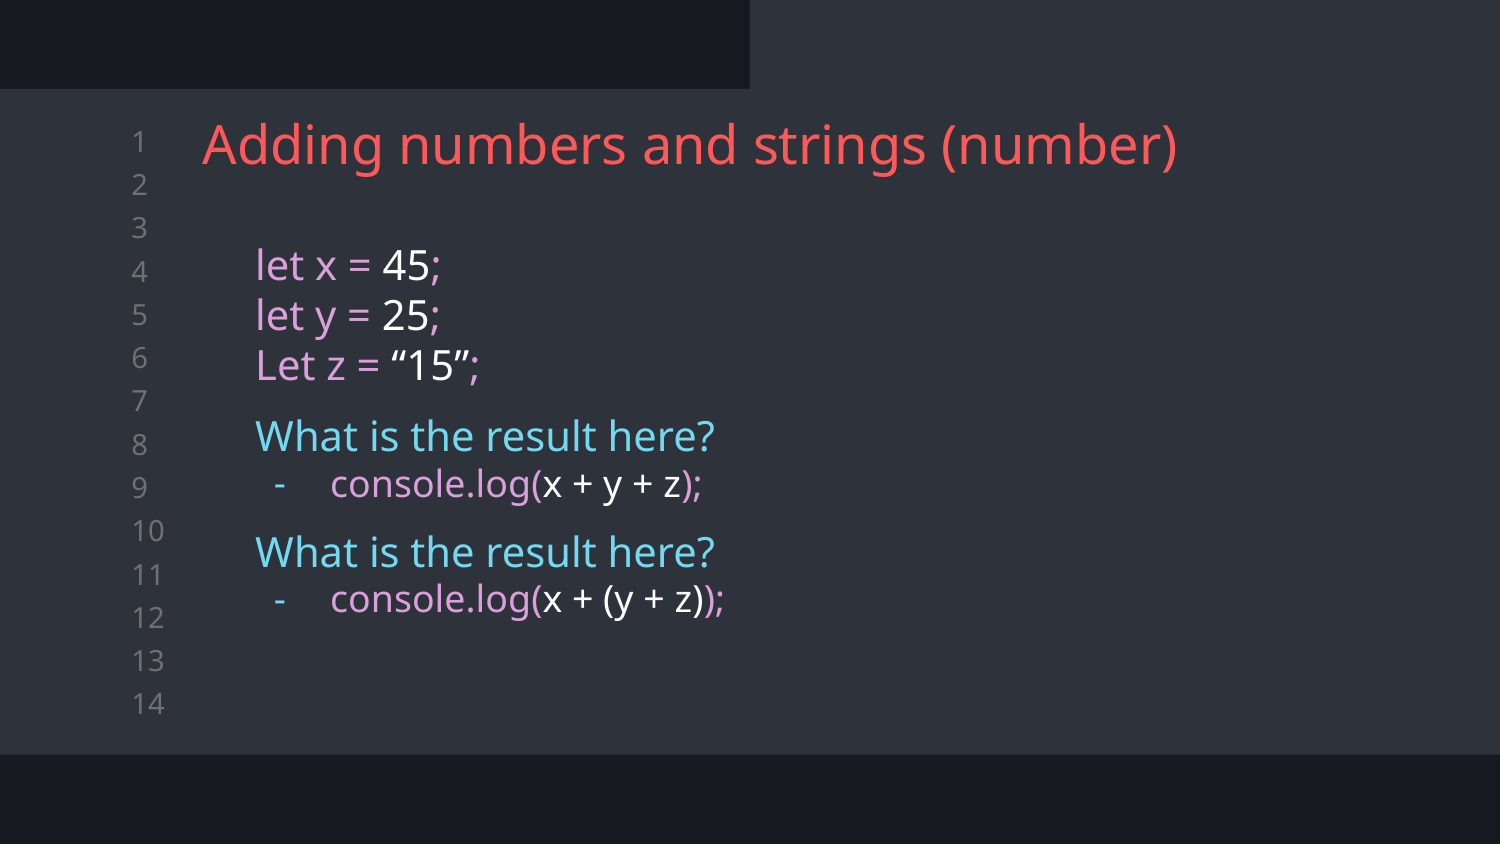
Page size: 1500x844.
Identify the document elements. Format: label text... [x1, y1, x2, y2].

title Adding numbers and strings (number) [187, 95, 1384, 185]
list let x = 45; let y = 25; Let z = “15”; What is the result here? console.log(x + y + z); What is the result here? console.log(x + (y + z)); [240, 174, 1384, 735]
